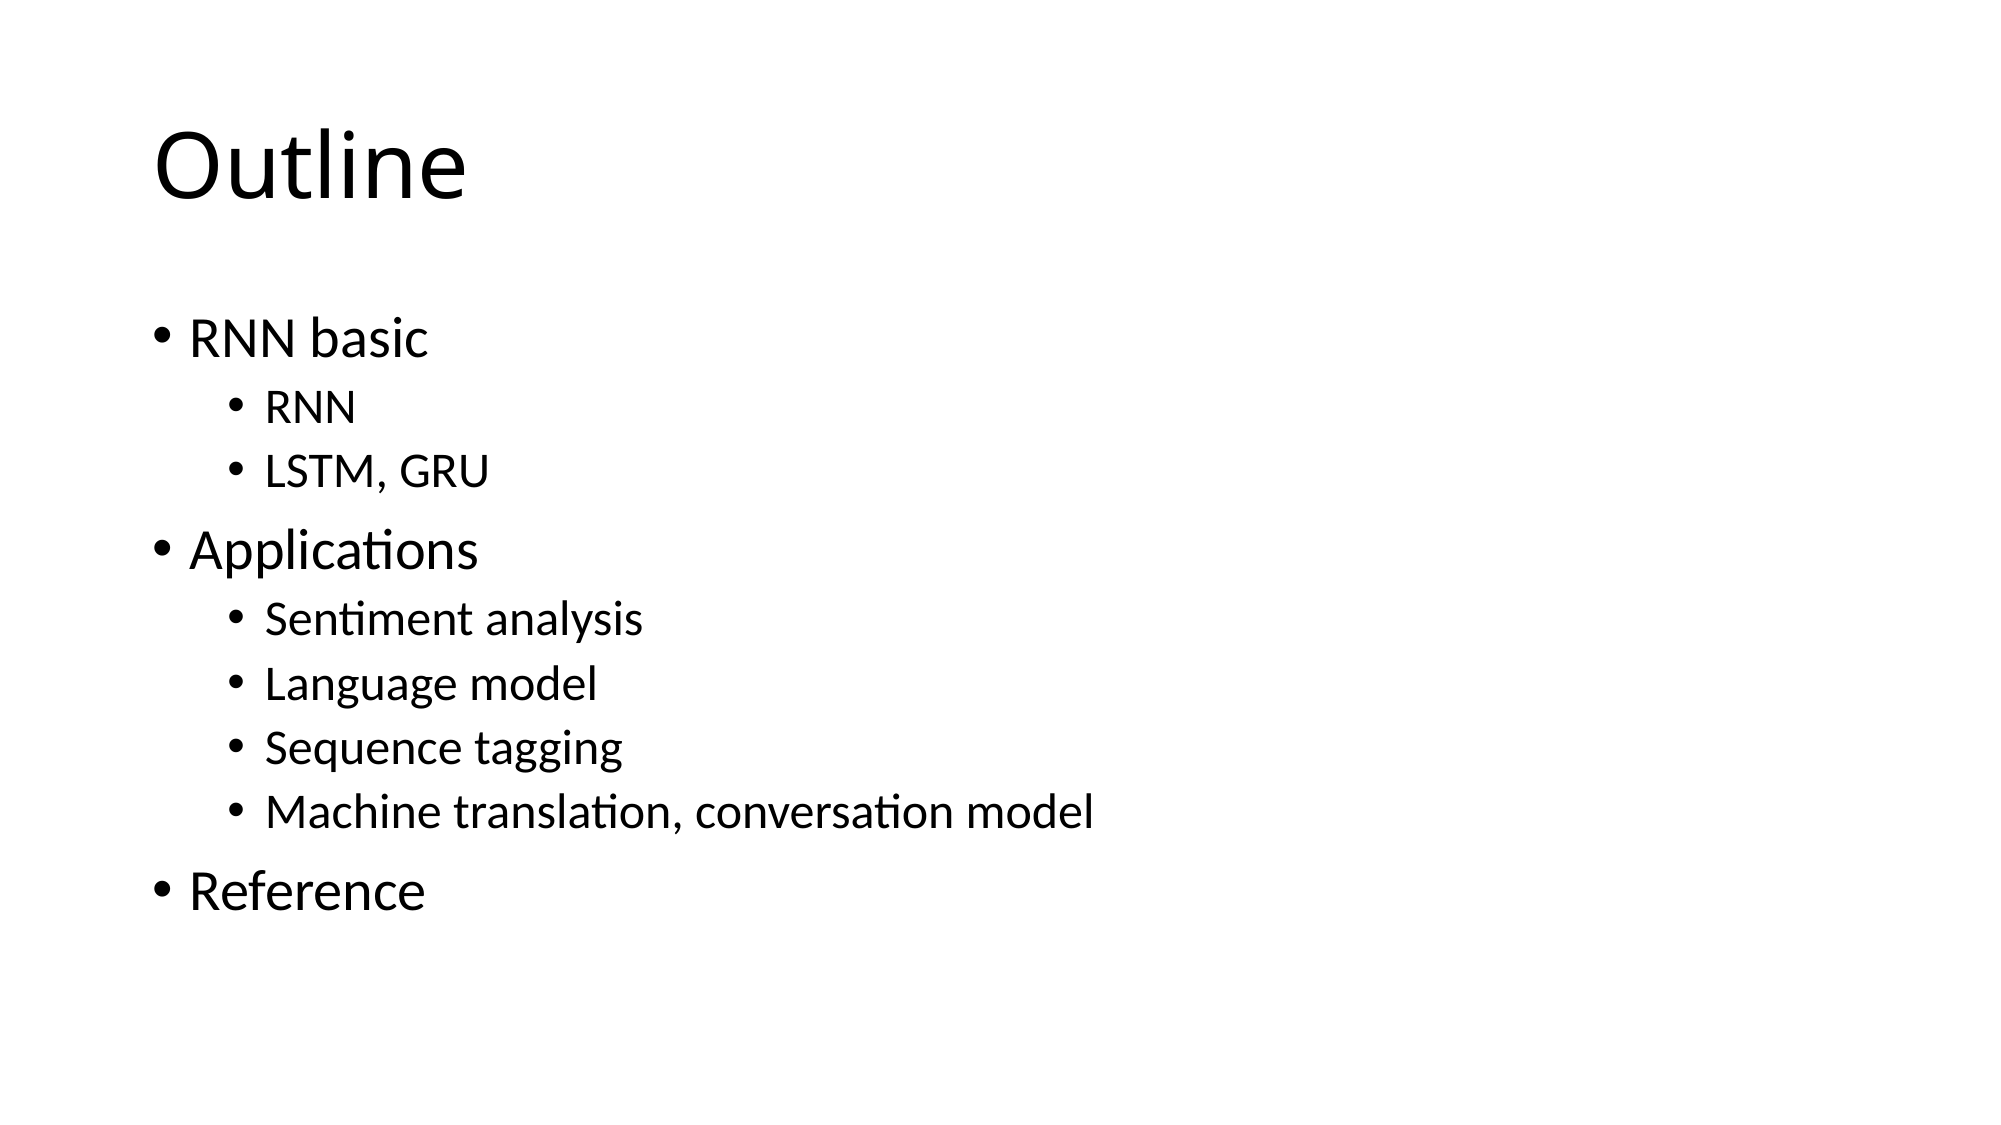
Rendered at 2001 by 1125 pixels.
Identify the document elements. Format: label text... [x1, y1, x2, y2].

list RNN basic RNN LSTM, GRU Applications Sentiment analysis Language model Sequence tagging Machine translation, conversation model Reference [137, 299, 1863, 1014]
title Outline [137, 59, 1863, 278]
